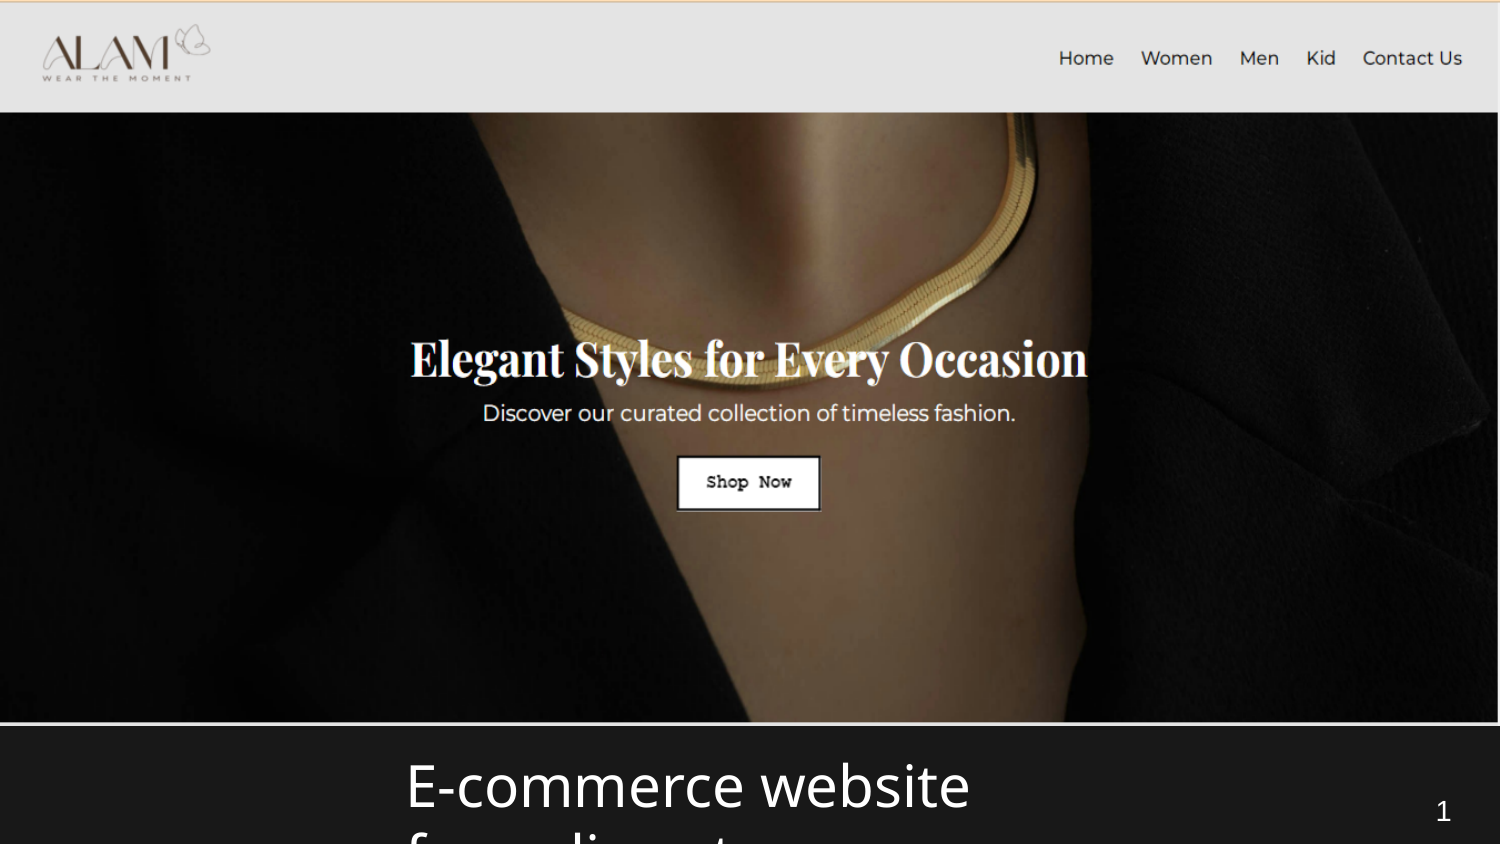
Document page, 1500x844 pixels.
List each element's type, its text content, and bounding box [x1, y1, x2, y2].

picture [0, 0, 1500, 726]
text_box 1 [1420, 784, 1478, 835]
text_box E-commerce website for online store [390, 741, 1070, 844]
